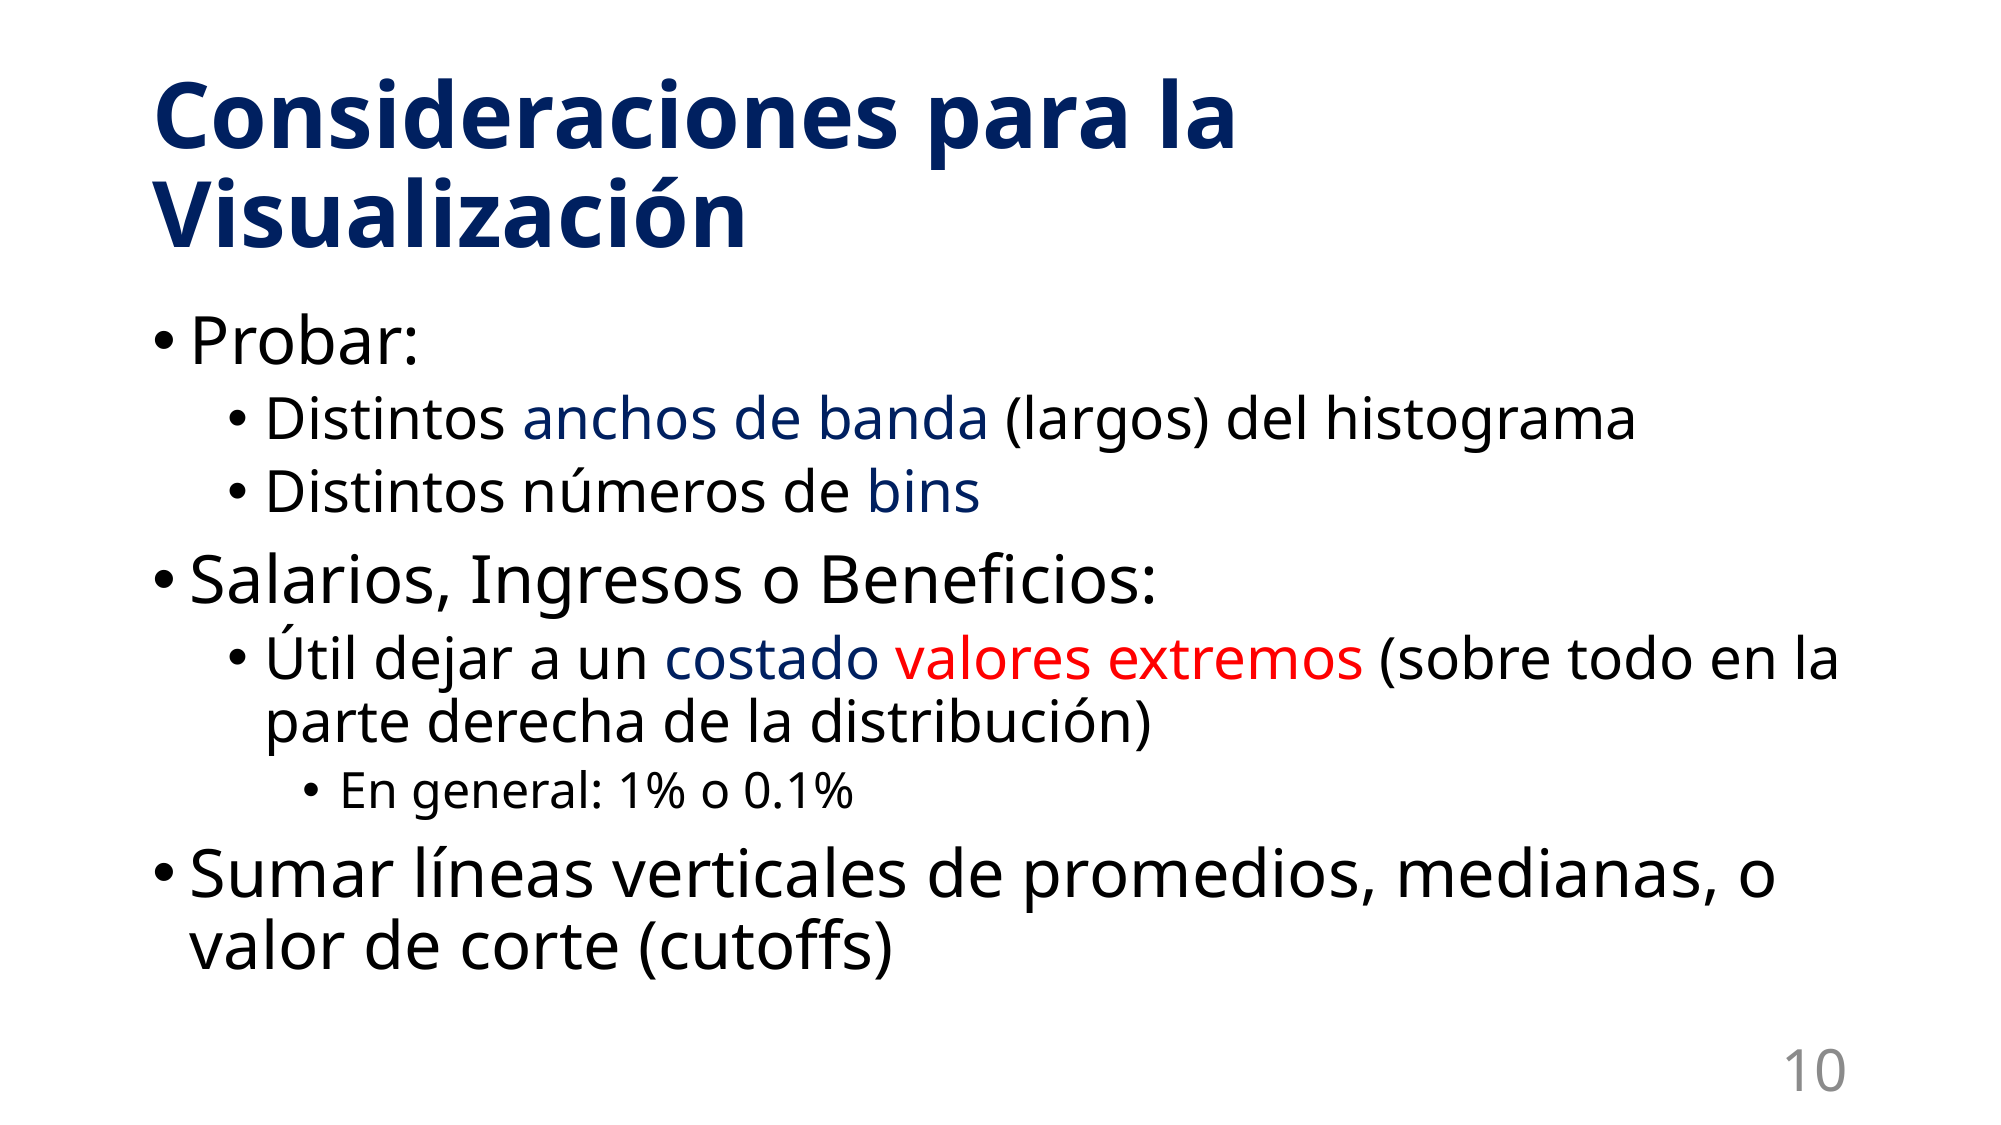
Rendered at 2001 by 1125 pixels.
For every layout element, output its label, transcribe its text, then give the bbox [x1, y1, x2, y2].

slide_number 10 [1412, 1042, 1863, 1103]
title Consideraciones para la Visualización [137, 59, 1863, 278]
list Probar: Distintos anchos de banda (largos) del histograma Distintos números de bins Salarios, Ingresos o Beneficios: Útil dejar a un costado valores extremos (sobre todo en la parte derecha de la distribución) En general: 1% o 0.1% Sumar líneas verticales de promedios, medianas, o valor de corte (cutoffs) [137, 299, 1863, 1014]
